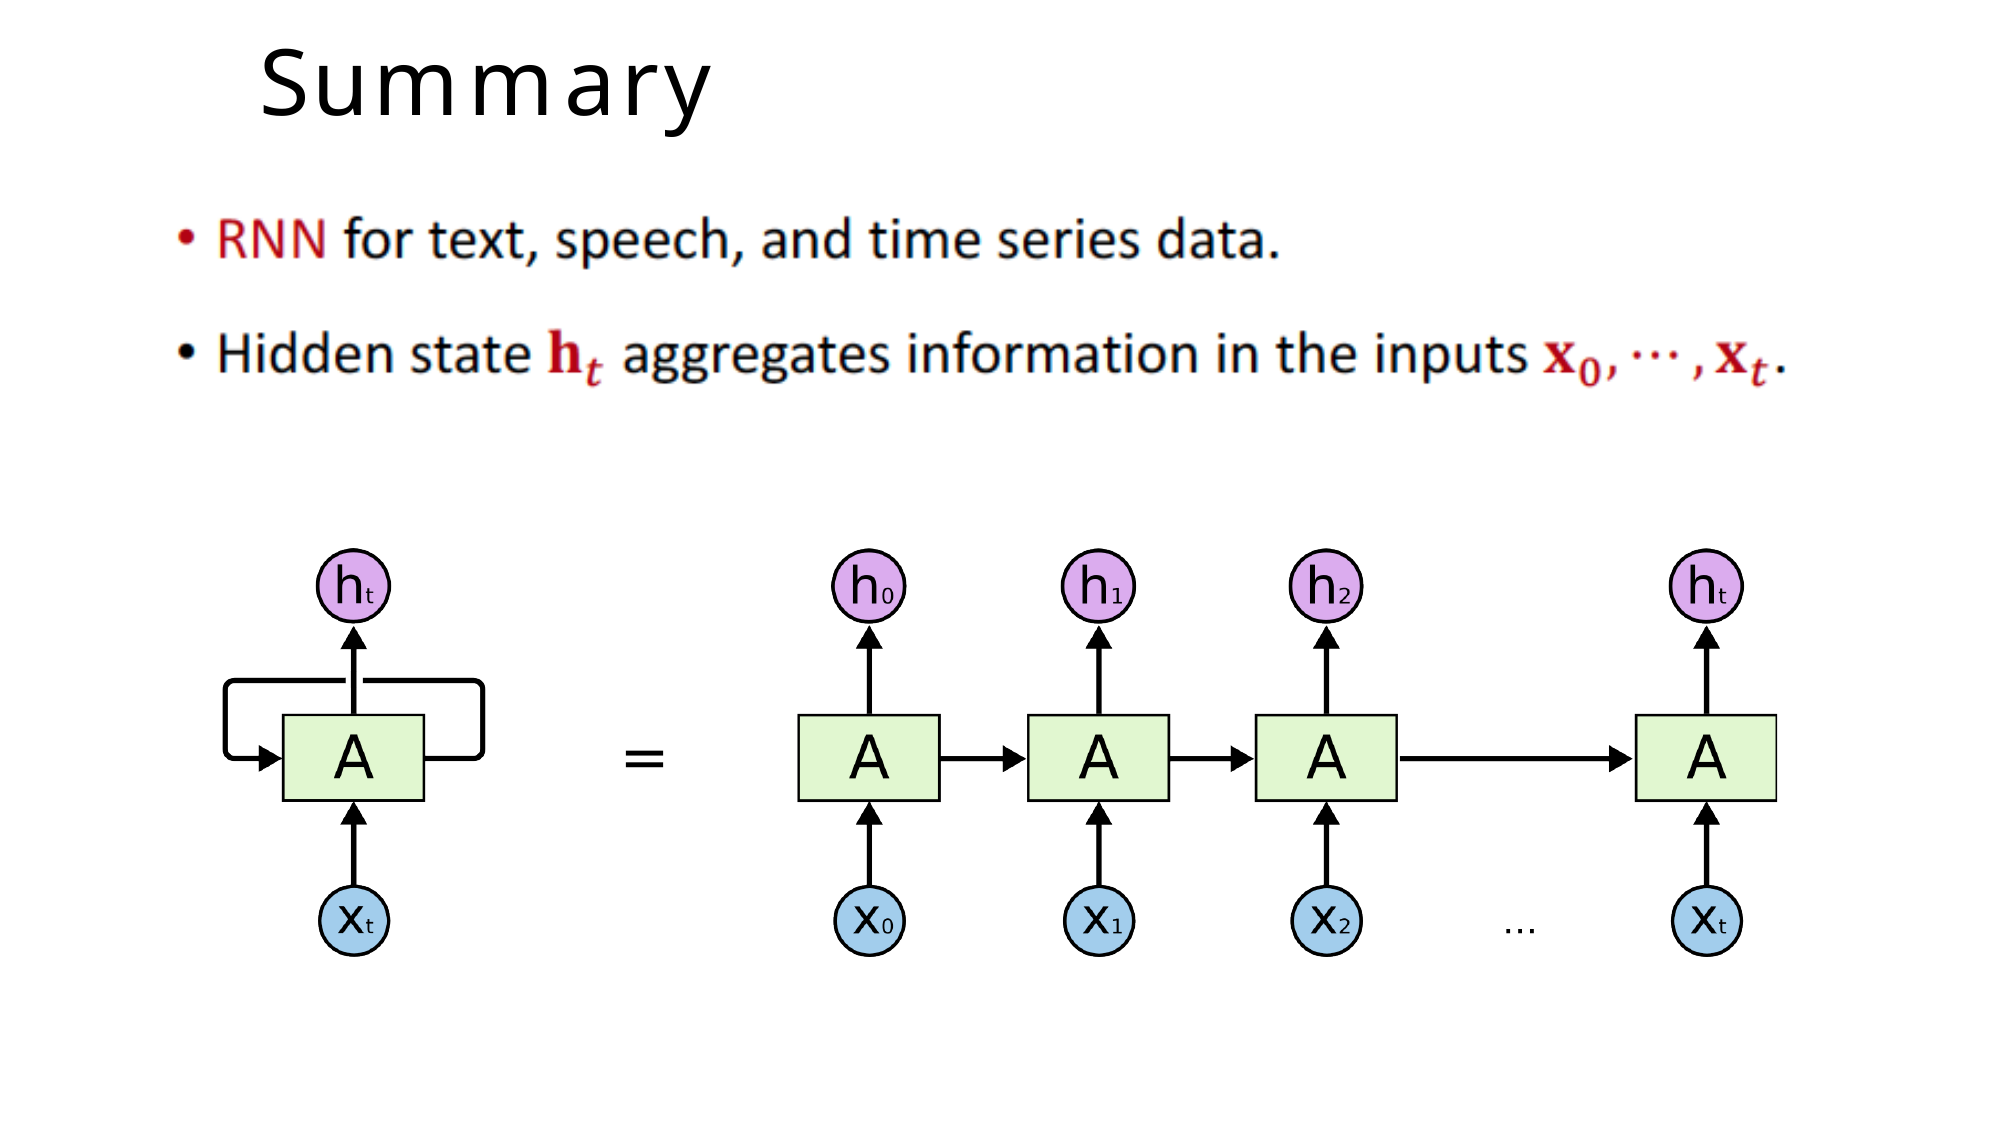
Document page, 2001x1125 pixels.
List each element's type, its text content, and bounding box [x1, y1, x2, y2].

picture [95, 175, 1929, 481]
text_box [222, 548, 1778, 957]
title Summary [257, 0, 1183, 174]
